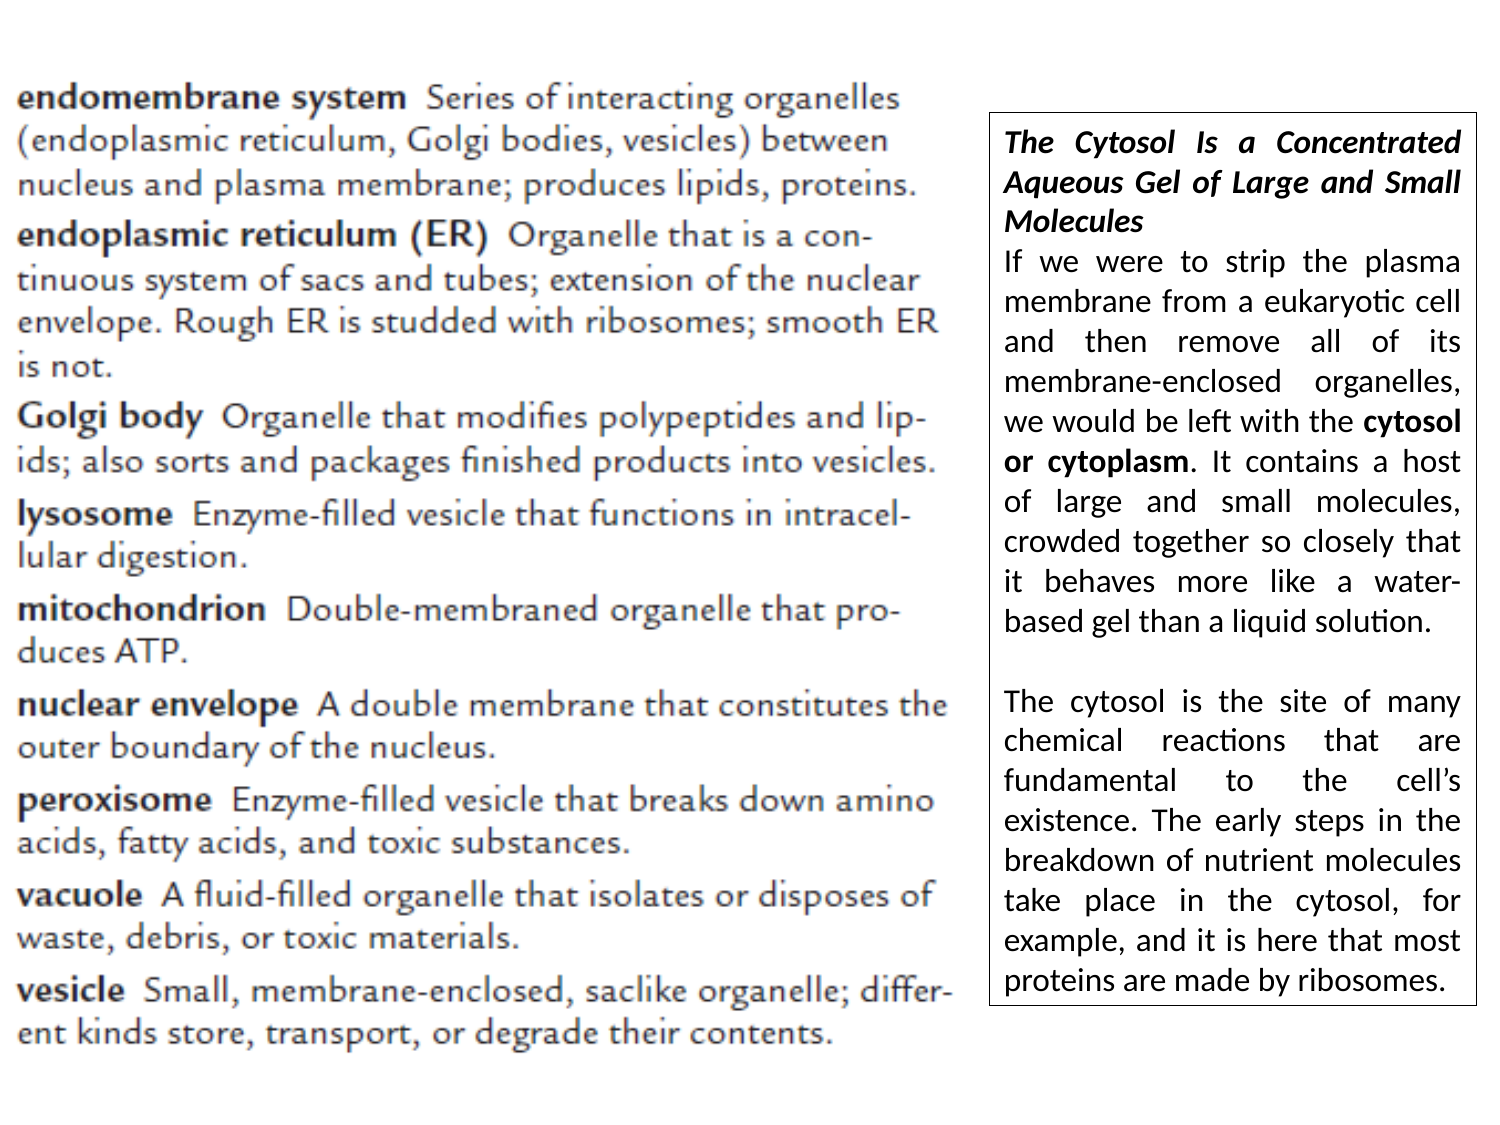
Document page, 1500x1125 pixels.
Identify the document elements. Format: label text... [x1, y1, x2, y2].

picture [6, 74, 988, 1063]
text_box The Cytosol Is a Concentrated Aqueous Gel of Large and Small Molecules If we were to strip the plasma membrane from a eukaryotic cell and then remove all of its membrane-enclosed organelles, we would be left with the cytosol or cytoplasm. It contains a host of large and small molecules, crowded together so closely that it behaves more like a water-based gel than a liquid solution. The cytosol is the site of many chemical reactions that are fundamental to the cell’s existence. The early steps in the breakdown of nutrient molecules take place in the cytosol, for example, and it is here that most proteins are made by ribosomes. [992, 112, 1477, 1006]
